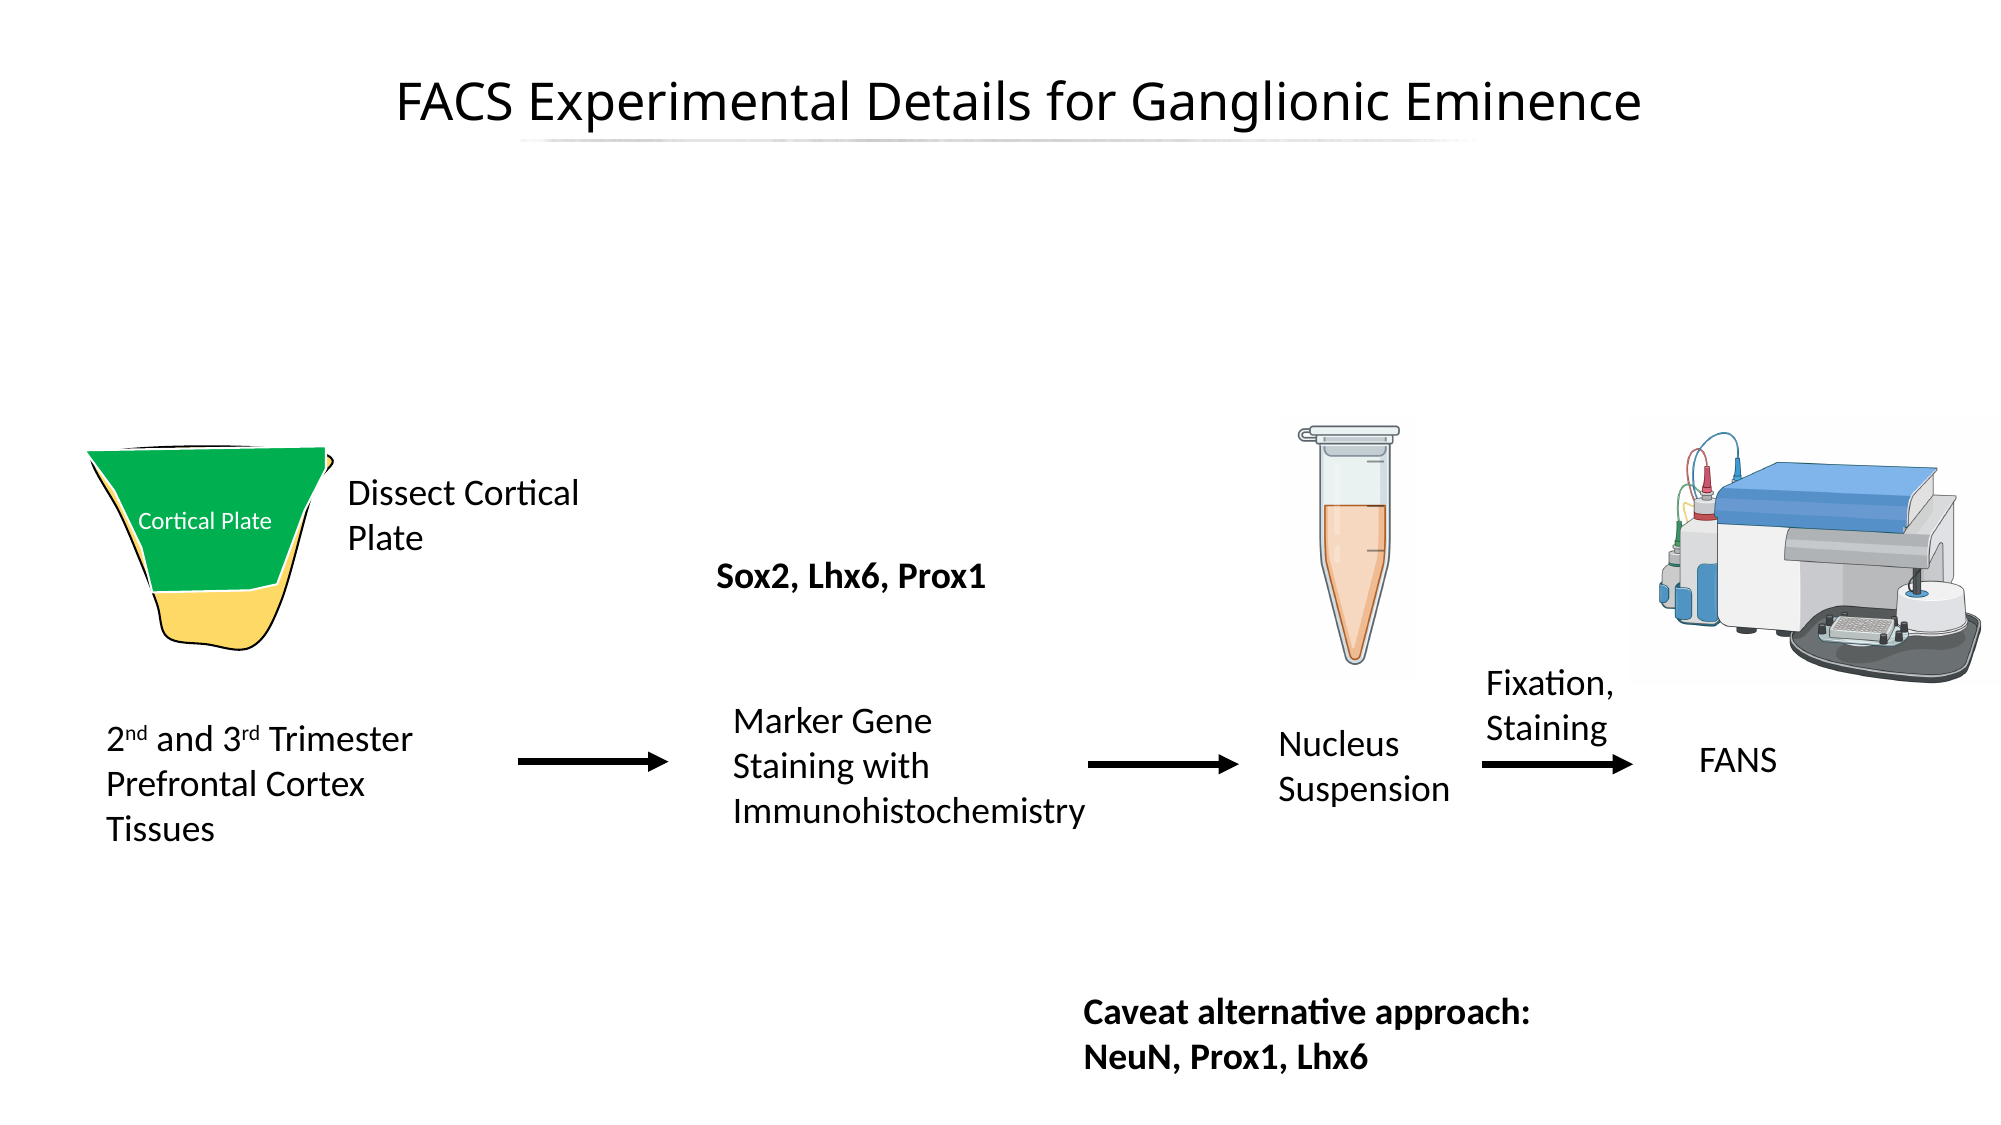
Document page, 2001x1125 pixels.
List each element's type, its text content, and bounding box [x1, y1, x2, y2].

text_box 2nd and 3rd Trimester Prefrontal Cortex Tissues [91, 706, 494, 857]
text_box [152, 505, 310, 651]
picture [1628, 414, 2000, 685]
text_box Sox2, Lhx6, Prox1 [701, 543, 1028, 604]
text_box Dissect Cortical Plate [332, 460, 623, 566]
text_box Caveat alternative approach: NeuN, Prox1, Lhx6 [1068, 979, 1634, 1085]
text_box FACS Experimental Details for Ganglionic Eminence [91, 61, 1948, 139]
text_box Cortical Plate [82, 445, 328, 594]
text_box Marker Gene Staining with Immunohistochemistry [718, 688, 1121, 839]
text_box Nucleus Suspension [1263, 711, 1490, 816]
text_box [325, 454, 334, 474]
text_box [90, 461, 149, 586]
picture [1280, 413, 1417, 683]
text_box Fixation, Staining [1471, 650, 1633, 755]
text_box FANS [1684, 727, 1810, 788]
